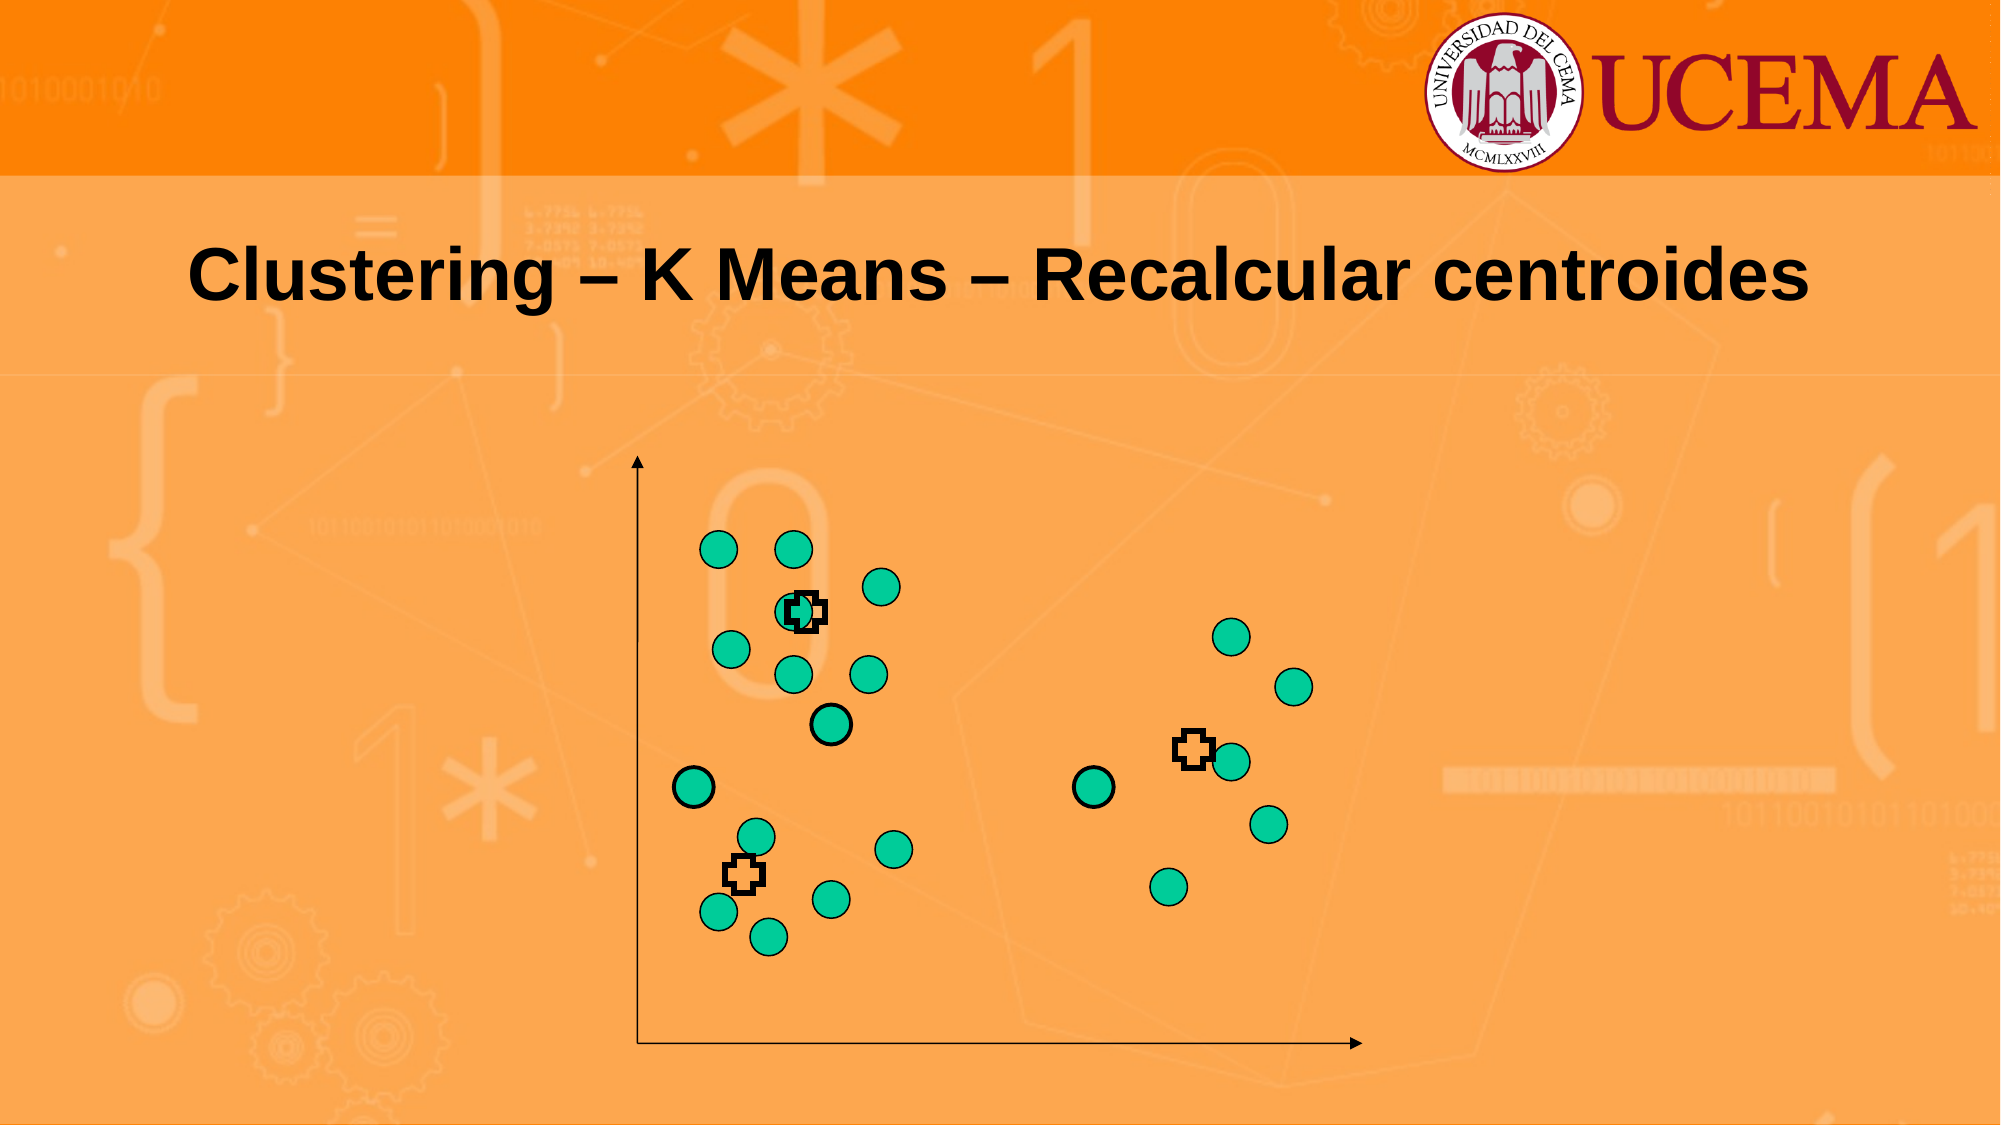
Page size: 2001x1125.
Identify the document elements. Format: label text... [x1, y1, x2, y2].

picture [0, 0, 2001, 1125]
text_box Clustering – K Means – Recalcular centroides [0, 175, 2000, 374]
text_box [0, 374, 2000, 1125]
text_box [637, 455, 1363, 1044]
